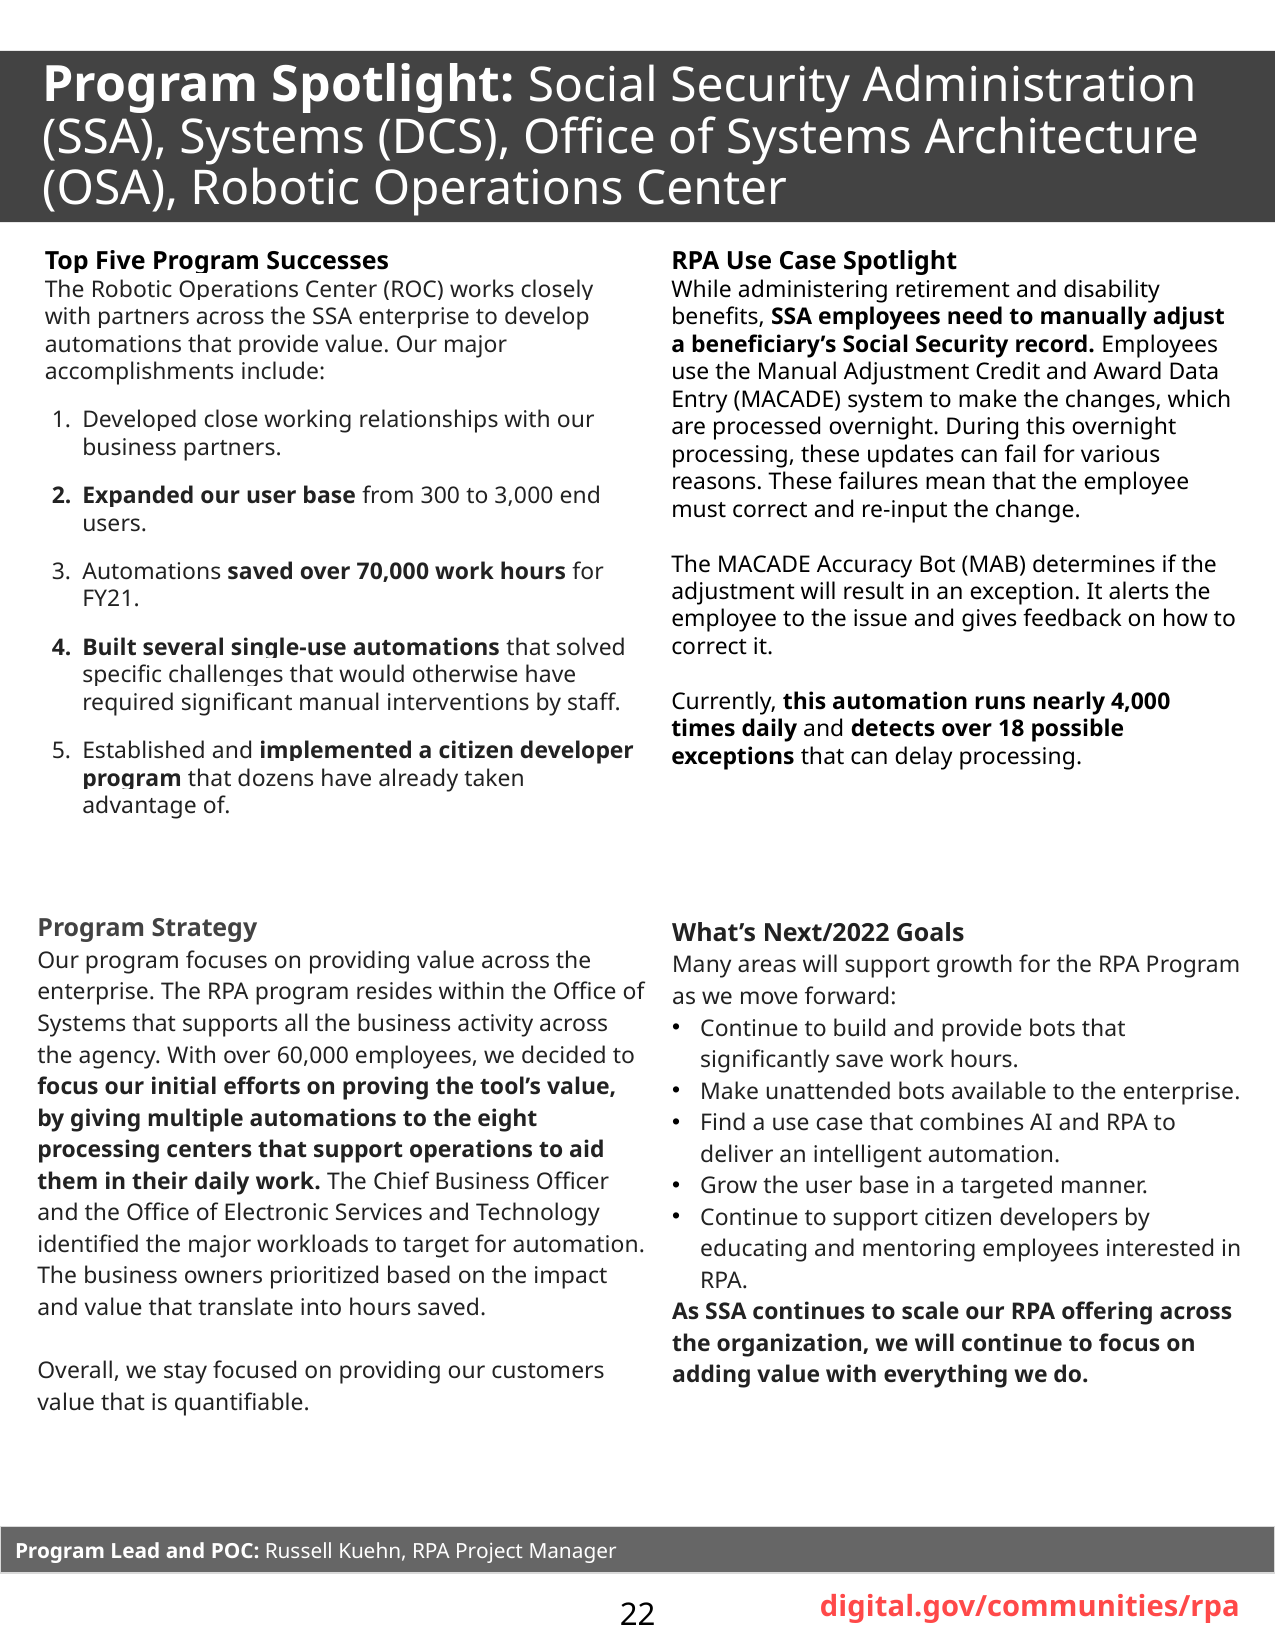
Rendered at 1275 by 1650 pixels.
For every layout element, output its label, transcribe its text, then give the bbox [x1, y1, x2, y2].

title Program Spotlight: Social Security Administration (SSA), Systems (DCS), Office of Systems Architecture (OSA), Robotic Operations Center [0, 50, 1275, 223]
slide_number 22 [600, 1575, 676, 1650]
text_box Program Lead and POC: Russell Kuehn, RPA Project Manager [0, 1526, 1275, 1573]
text_box Top Five Program Successes The Robotic Operations Center (ROC) works closely with partners across the SSA enterprise to develop automations that provide value. Our major accomplishments include: Developed close working relationships with our business partners. Expanded our user base from 300 to 3,000 end users. Automations saved over 70,000 work hours for FY21. Built several single-use automations that solved specific challenges that would otherwise have required significant manual interventions by staff. Established and implemented a citizen developer program that dozens have already taken advantage of. [29, 229, 657, 833]
text_box RPA Use Case Spotlight While administering retirement and disability benefits, SSA employees need to manually adjust a beneficiary’s Social Security record. Employees use the Manual Adjustment Credit and Award Data Entry (MACADE) system to make the changes, which are processed overnight. During this overnight processing, these updates can fail for various reasons. These failures mean that the employee must correct and re-input the change. The MACADE Accuracy Bot (MAB) determines if the adjustment will result in an exception. It alerts the employee to the issue and gives feedback on how to correct it. Currently, this automation runs nearly 4,000 times daily and detects over 18 possible exceptions that can delay processing. [656, 229, 1254, 839]
text_box Program Strategy Our program focuses on providing value across the enterprise. The RPA program resides within the Office of Systems that supports all the business activity across the agency. With over 60,000 employees, we decided to focus our initial efforts on proving the tool’s value, by giving multiple automations to the eight processing centers that support operations to aid them in their daily work. The Chief Business Officer and the Office of Electronic Services and Technology identified the major workloads to target for automation. The business owners prioritized based on the impact and value that translate into hours saved. Overall, we stay focused on providing our customers value that is quantifiable. [29, 896, 657, 1475]
text_box What’s Next/2022 Goals Many areas will support growth for the RPA Program as we move forward: Continue to build and provide bots that significantly save work hours. Make unattended bots available to the enterprise. Find a use case that combines AI and RPA to deliver an intelligent automation. Grow the user base in a targeted manner. Continue to support citizen developers by educating and mentoring employees interested in RPA. As SSA continues to scale our RPA offering across the organization, we will continue to focus on adding value with everything we do. [657, 896, 1264, 1475]
text_box digital.gov/communities/rpa [754, 1571, 1256, 1637]
